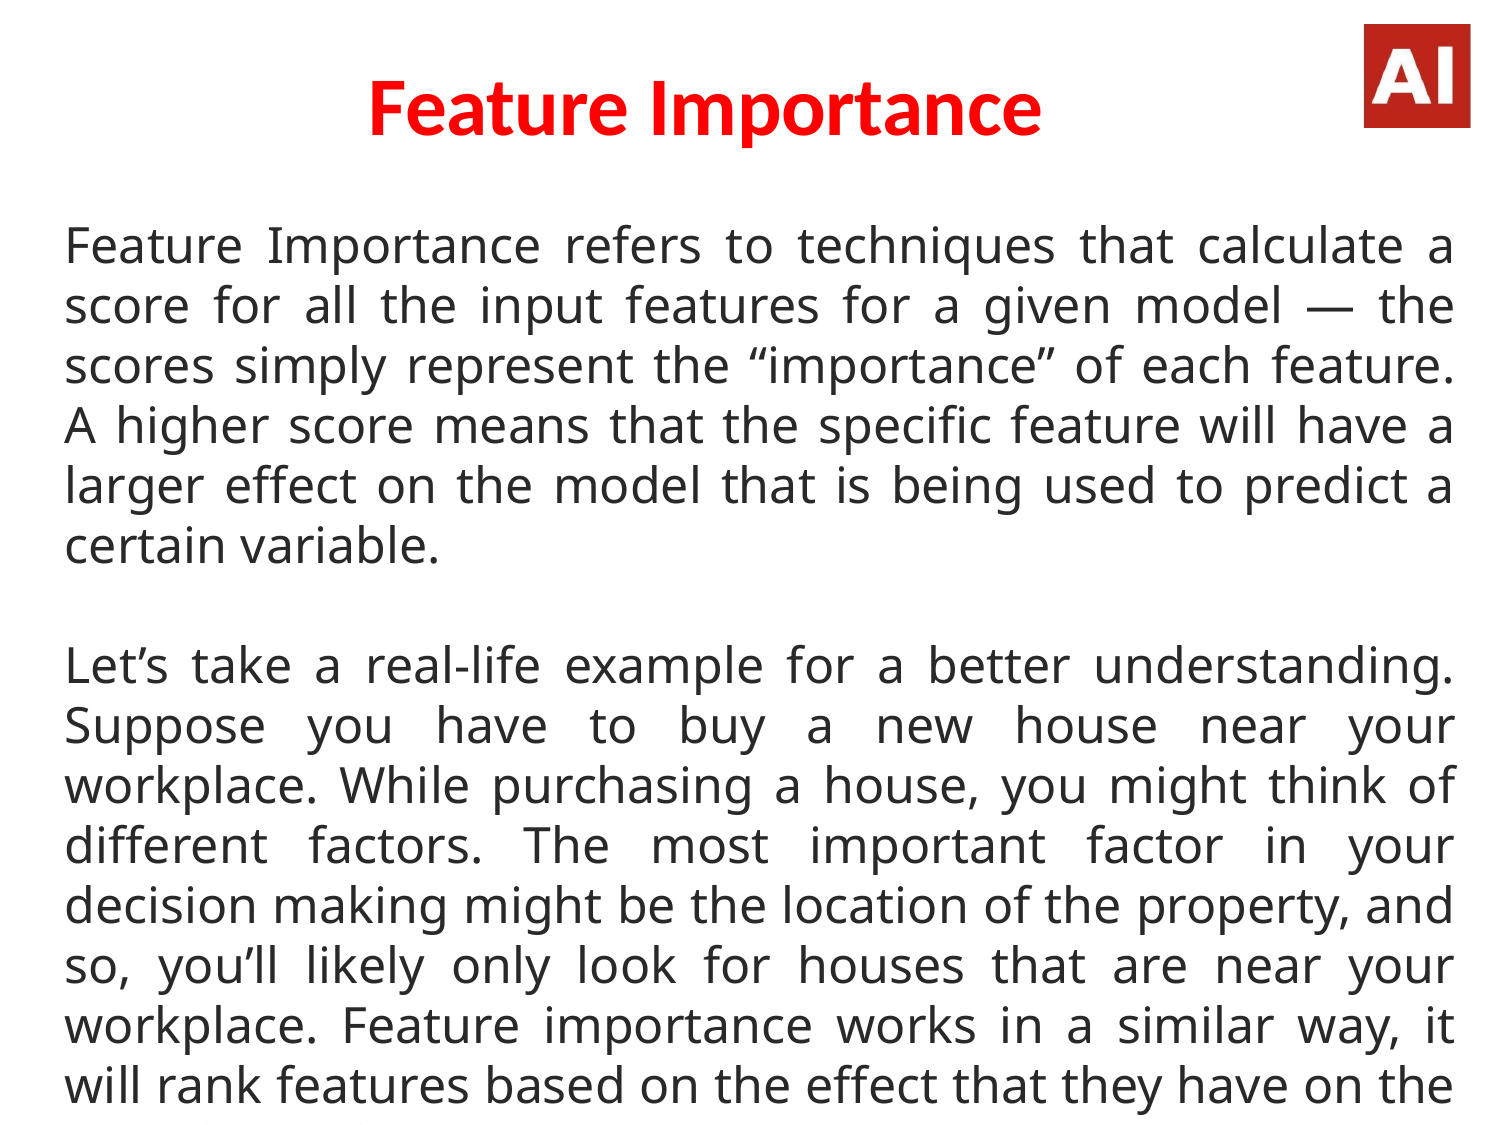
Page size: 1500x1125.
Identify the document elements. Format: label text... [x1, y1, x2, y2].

text_box [1362, 24, 1472, 128]
title Feature Importance [367, 50, 1133, 205]
text_box Feature Importance refers to techniques that calculate a score for all the input features for a given model — the scores simply represent the “importance” of each feature. A higher score means that the specific feature will have a larger effect on the model that is being used to predict a certain variable. Let’s take a real-life example for a better understanding. Suppose you have to buy a new house near your workplace. While purchasing a house, you might think of different factors. The most important factor in your decision making might be the location of the property, and so, you’ll likely only look for houses that are near your workplace. Feature importance works in a similar way, it will rank features based on the effect that they have on the model’s prediction. [50, 205, 1472, 1125]
